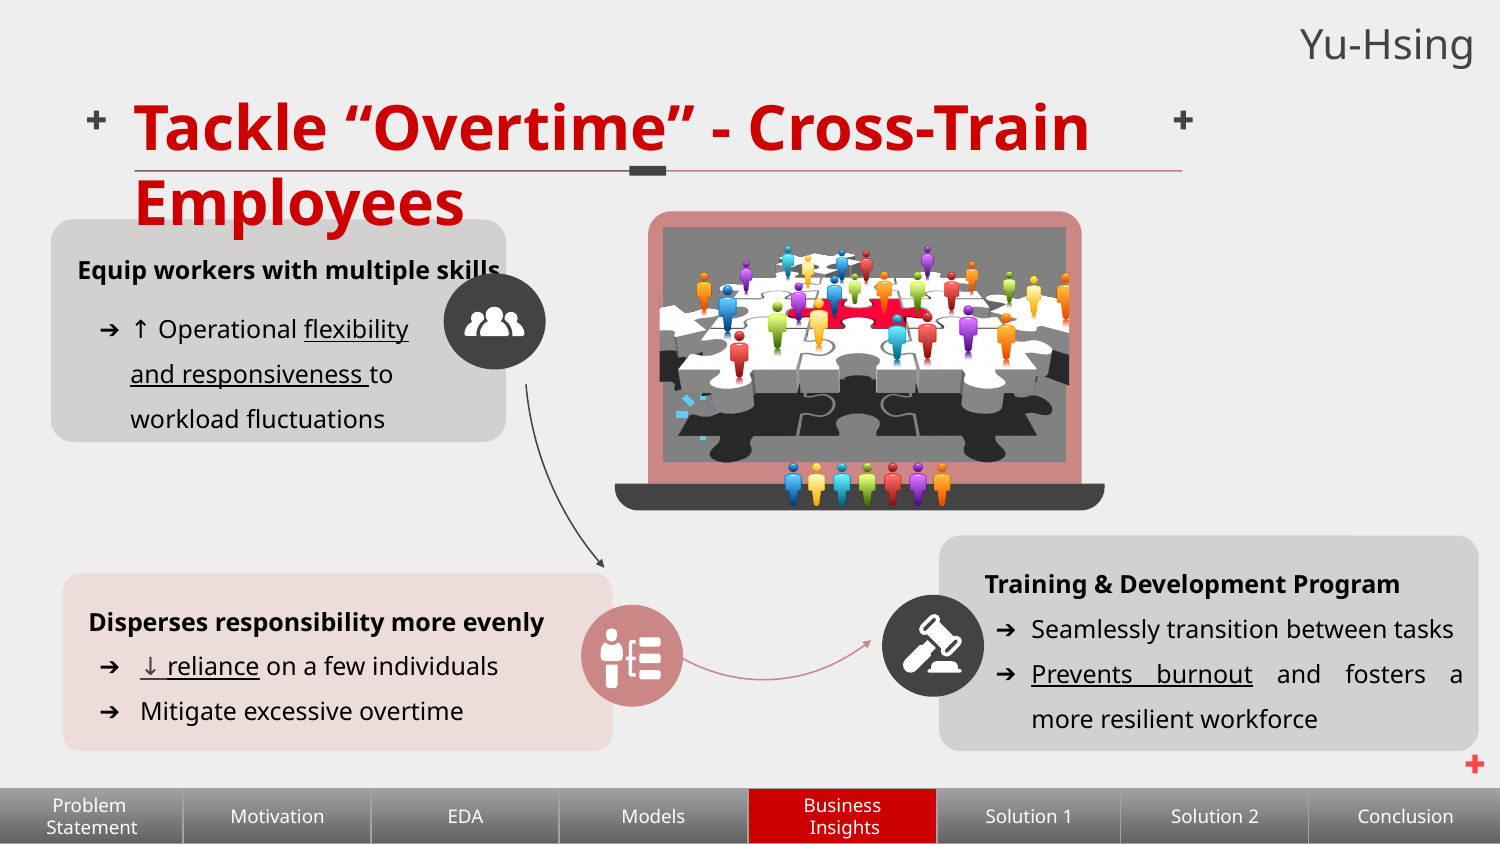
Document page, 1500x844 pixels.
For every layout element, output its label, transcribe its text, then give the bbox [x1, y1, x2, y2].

text_box ↑ Operational flexibility and responsiveness to workload fluctuations [73, 444, 435, 449]
text_box Motivation [182, 788, 370, 844]
text_box [536, 377, 655, 568]
text_box EDA [370, 788, 558, 844]
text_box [902, 613, 963, 673]
text_box Solution 2 [1120, 788, 1308, 844]
text_box Problem Statement [0, 788, 182, 844]
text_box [62, 224, 546, 435]
text_box Conclusion [1308, 788, 1500, 844]
text_box Business Insights [747, 788, 937, 844]
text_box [881, 535, 1479, 752]
text_box Models [558, 788, 747, 844]
text_box Solution 1 [937, 788, 1120, 844]
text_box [73, 596, 684, 720]
text_box [50, 219, 496, 435]
text_box [62, 573, 613, 752]
text_box [673, 519, 872, 680]
text_box Yu-Hsing [1273, 12, 1486, 73]
text_box [1173, 110, 1193, 130]
title Tackle “Overtime” - Cross-Train Employees [118, 72, 1382, 167]
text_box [134, 165, 1182, 176]
text_box [87, 110, 106, 130]
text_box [600, 211, 1142, 511]
text_box [1465, 759, 1485, 774]
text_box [600, 627, 662, 689]
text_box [463, 306, 525, 337]
